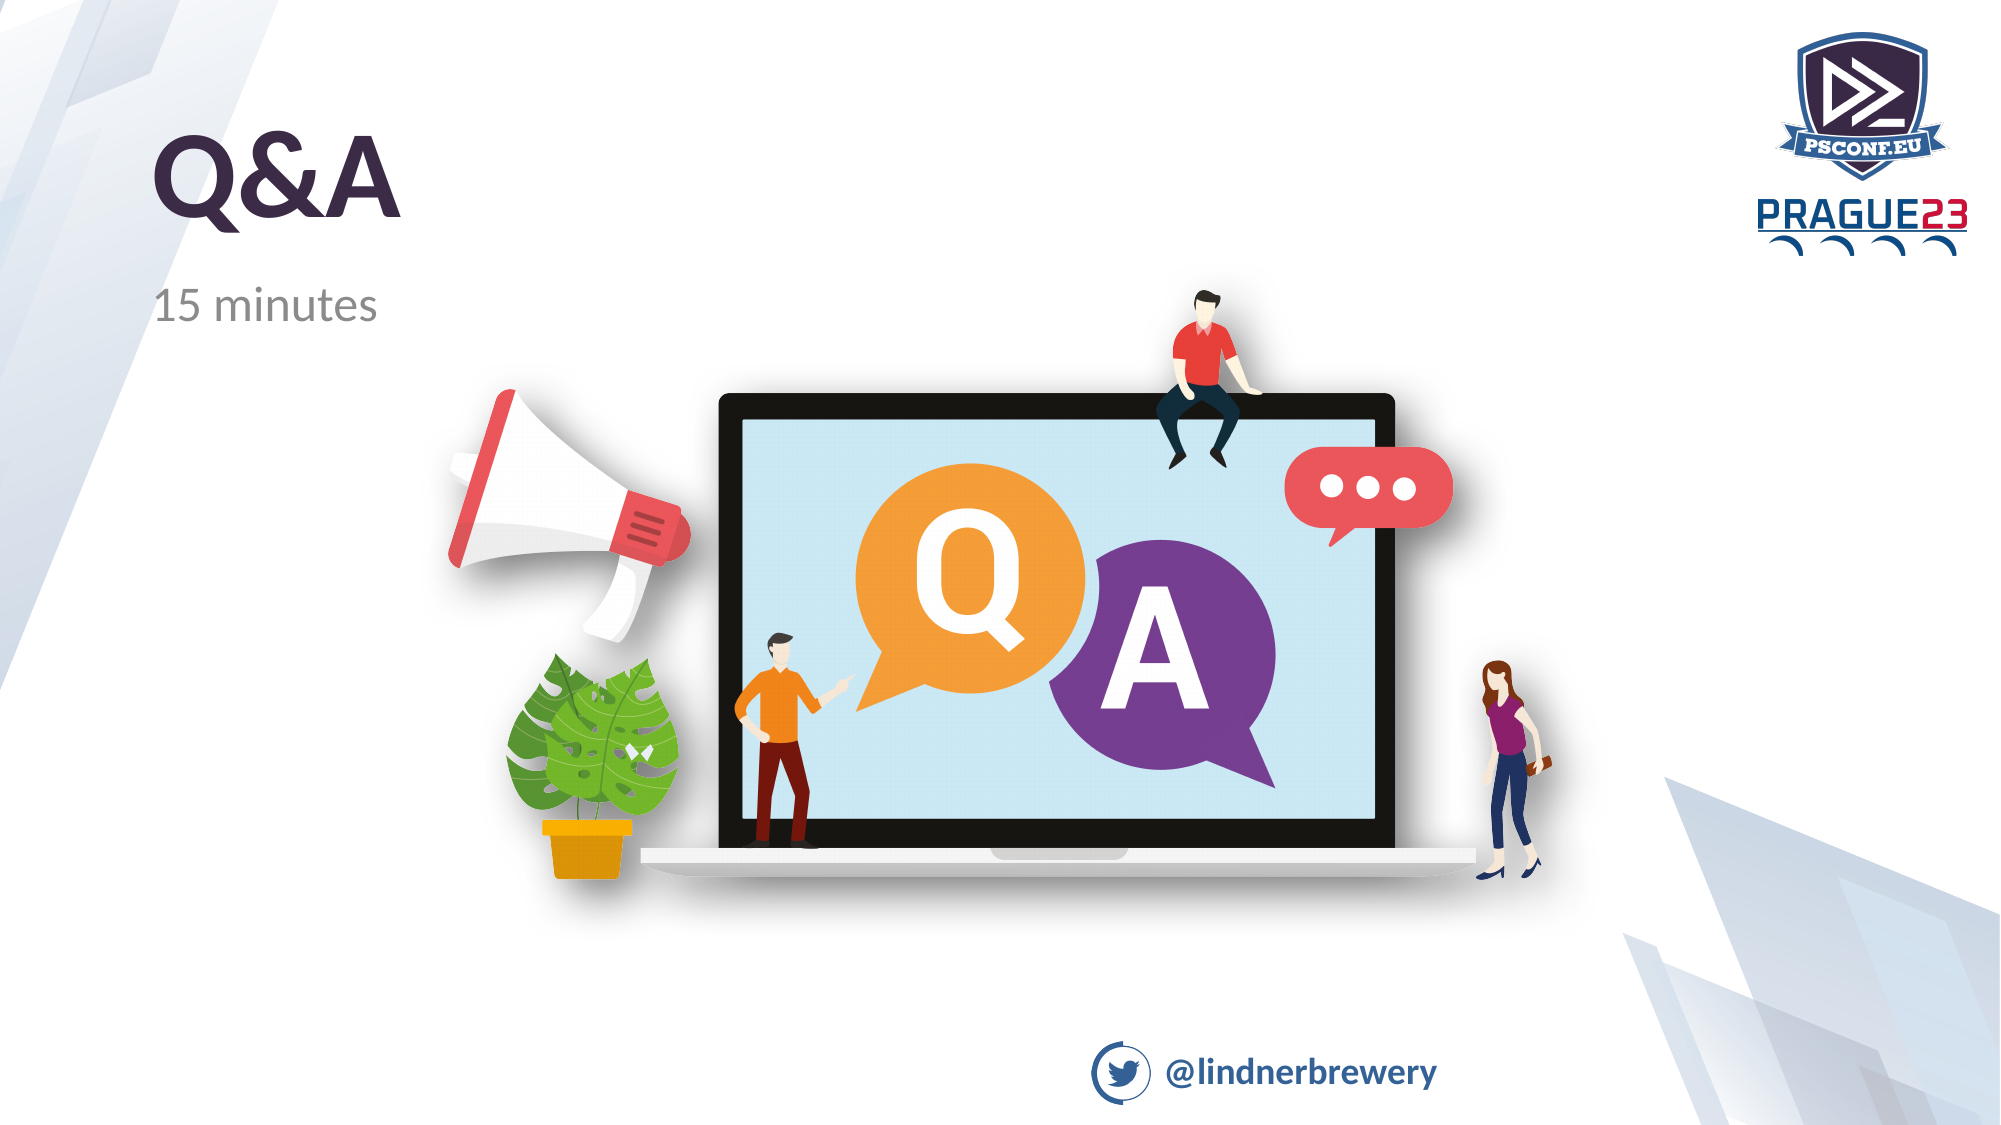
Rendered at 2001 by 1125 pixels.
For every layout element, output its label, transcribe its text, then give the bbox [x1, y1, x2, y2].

text_box 15 minutes [136, 271, 1862, 518]
picture [0, 0, 2000, 1125]
text_box Q&A [136, 86, 1862, 252]
